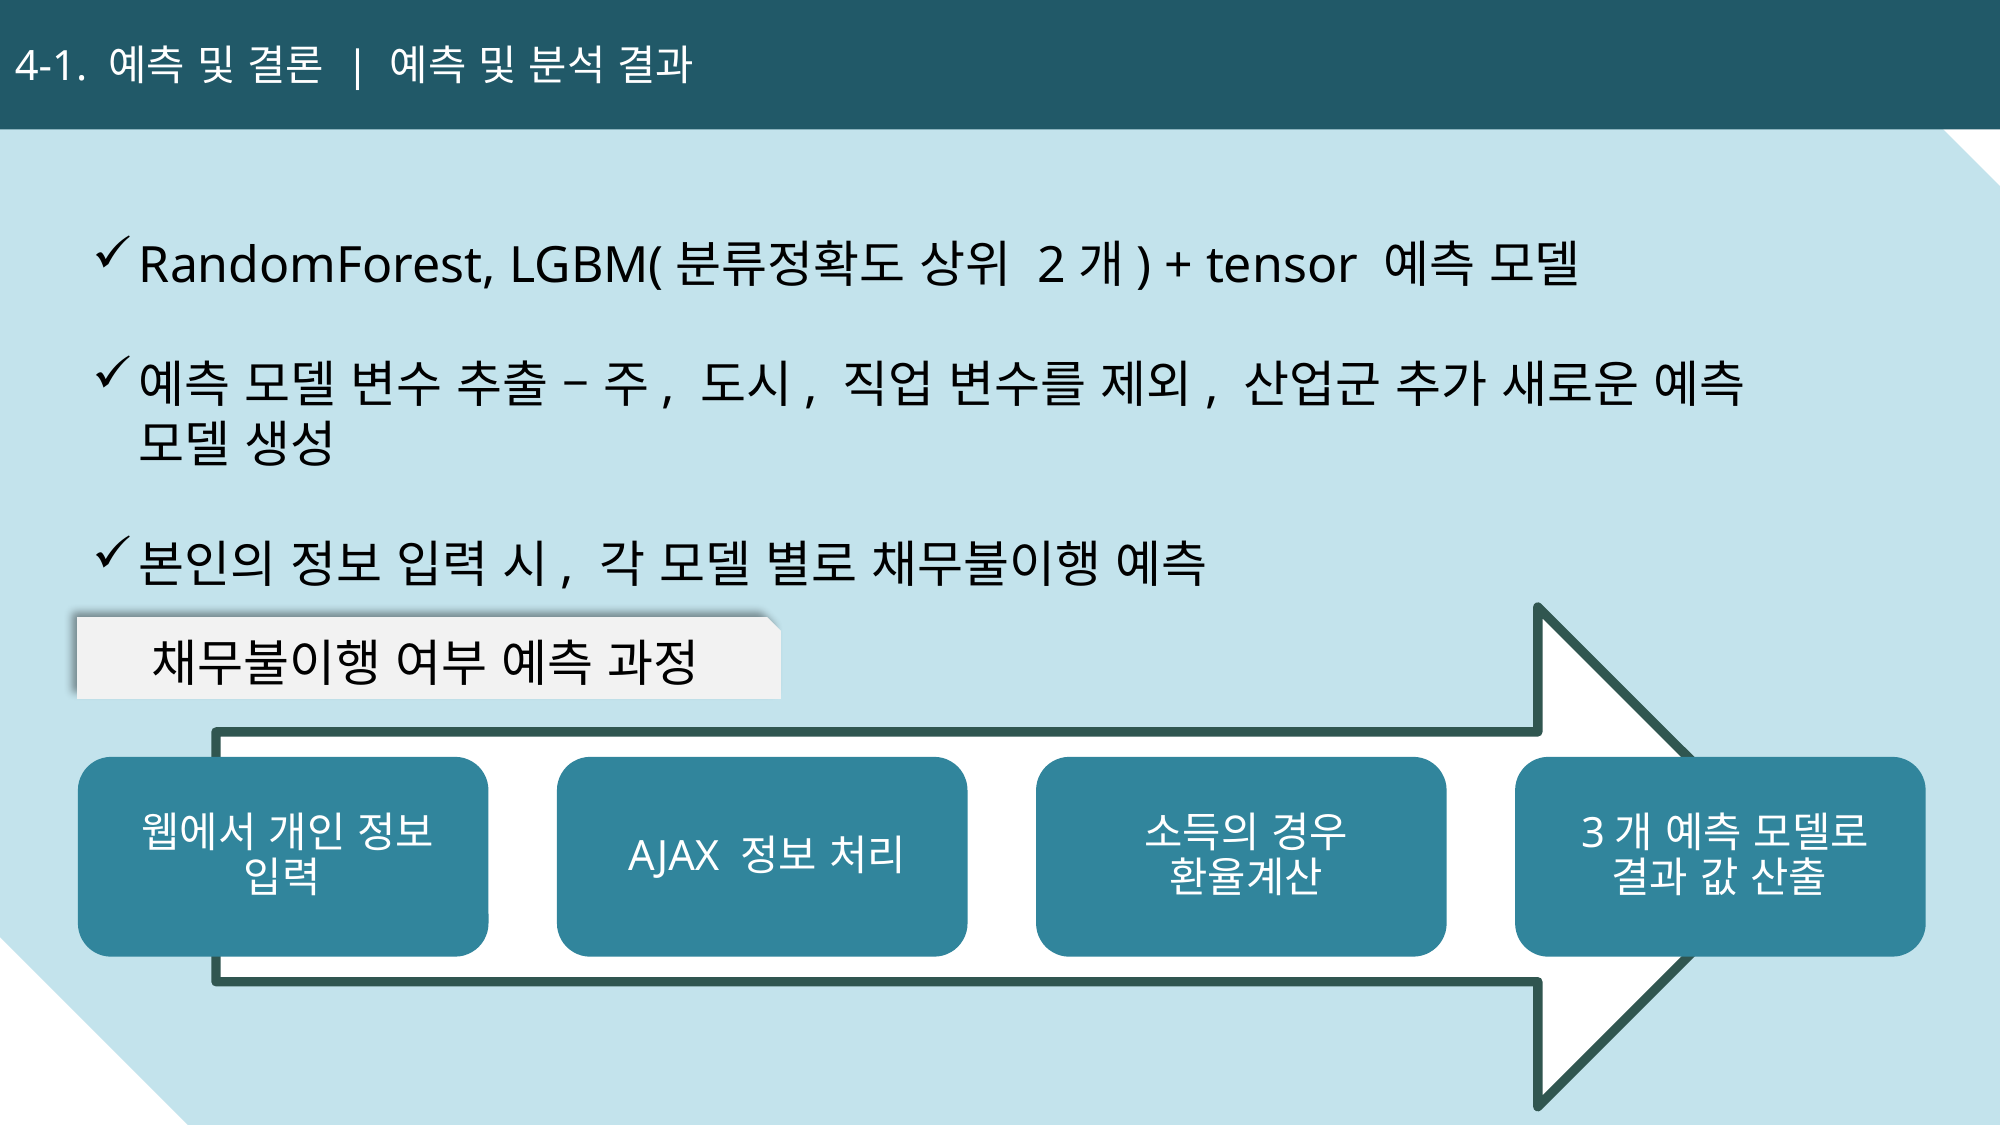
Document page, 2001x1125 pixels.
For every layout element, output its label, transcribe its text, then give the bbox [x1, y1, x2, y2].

text_box 4-1. 예측 및 결론 | 예측 및 분석 결과 [0, 0, 2000, 132]
text_box [0, 132, 2000, 1125]
text_box RandomForest, LGBM(분류정확도 상위 2개) + tensor 예측 모델 예측 모델 변수 추출 – 주, 도시, 직업 변수를 제외, 산업군 추가 새로운 예측 모델 생성 본인의 정보 입력 시, 각 모델 별로 채무불이행 예측 [77, 225, 1855, 606]
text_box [76, 606, 1927, 1107]
